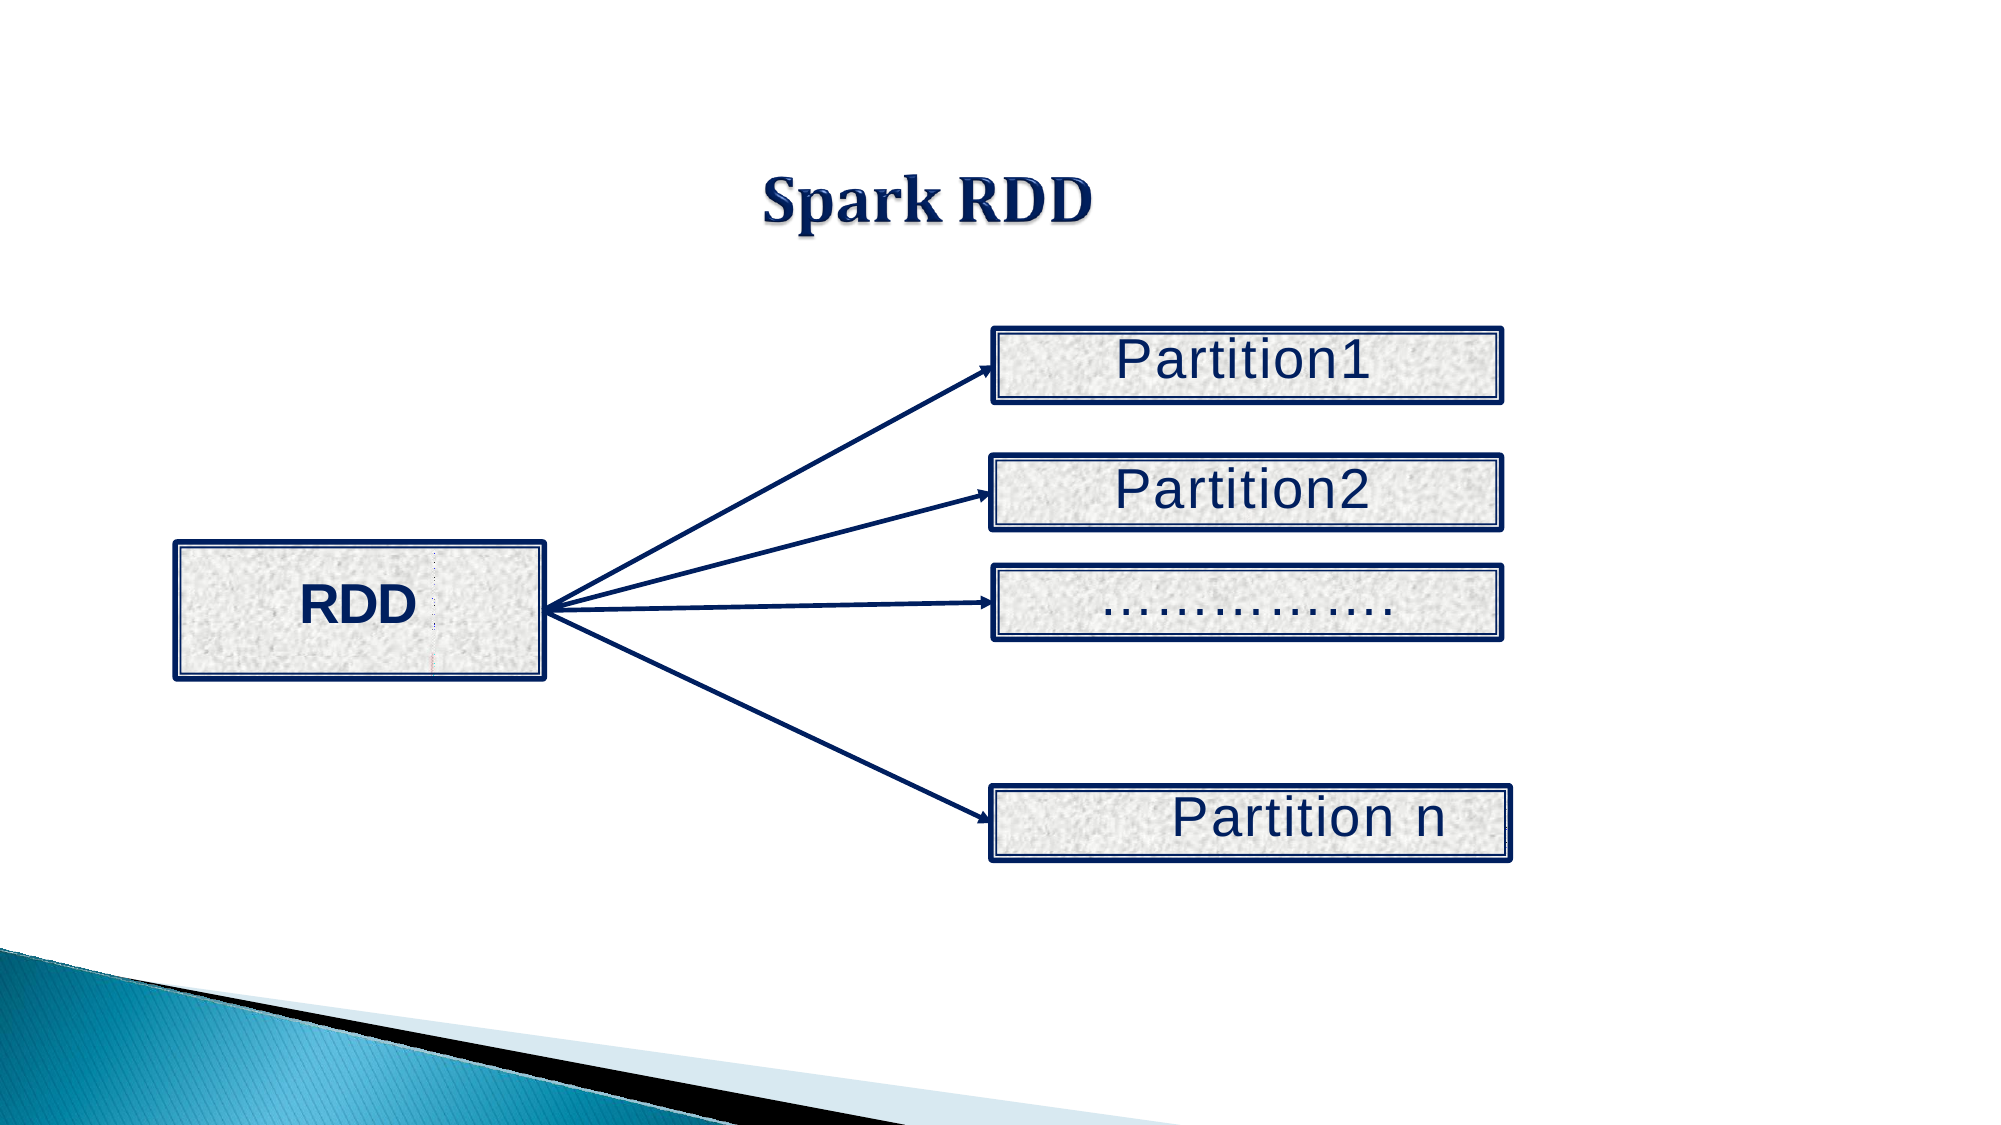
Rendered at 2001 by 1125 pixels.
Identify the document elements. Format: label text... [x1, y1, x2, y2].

text_box [762, 174, 1094, 241]
text_box [552, 365, 985, 824]
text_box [987, 325, 1505, 533]
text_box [987, 782, 1514, 864]
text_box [172, 538, 548, 682]
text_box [0, 948, 1181, 1125]
text_box Partition n [997, 777, 1506, 781]
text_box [990, 562, 1505, 643]
